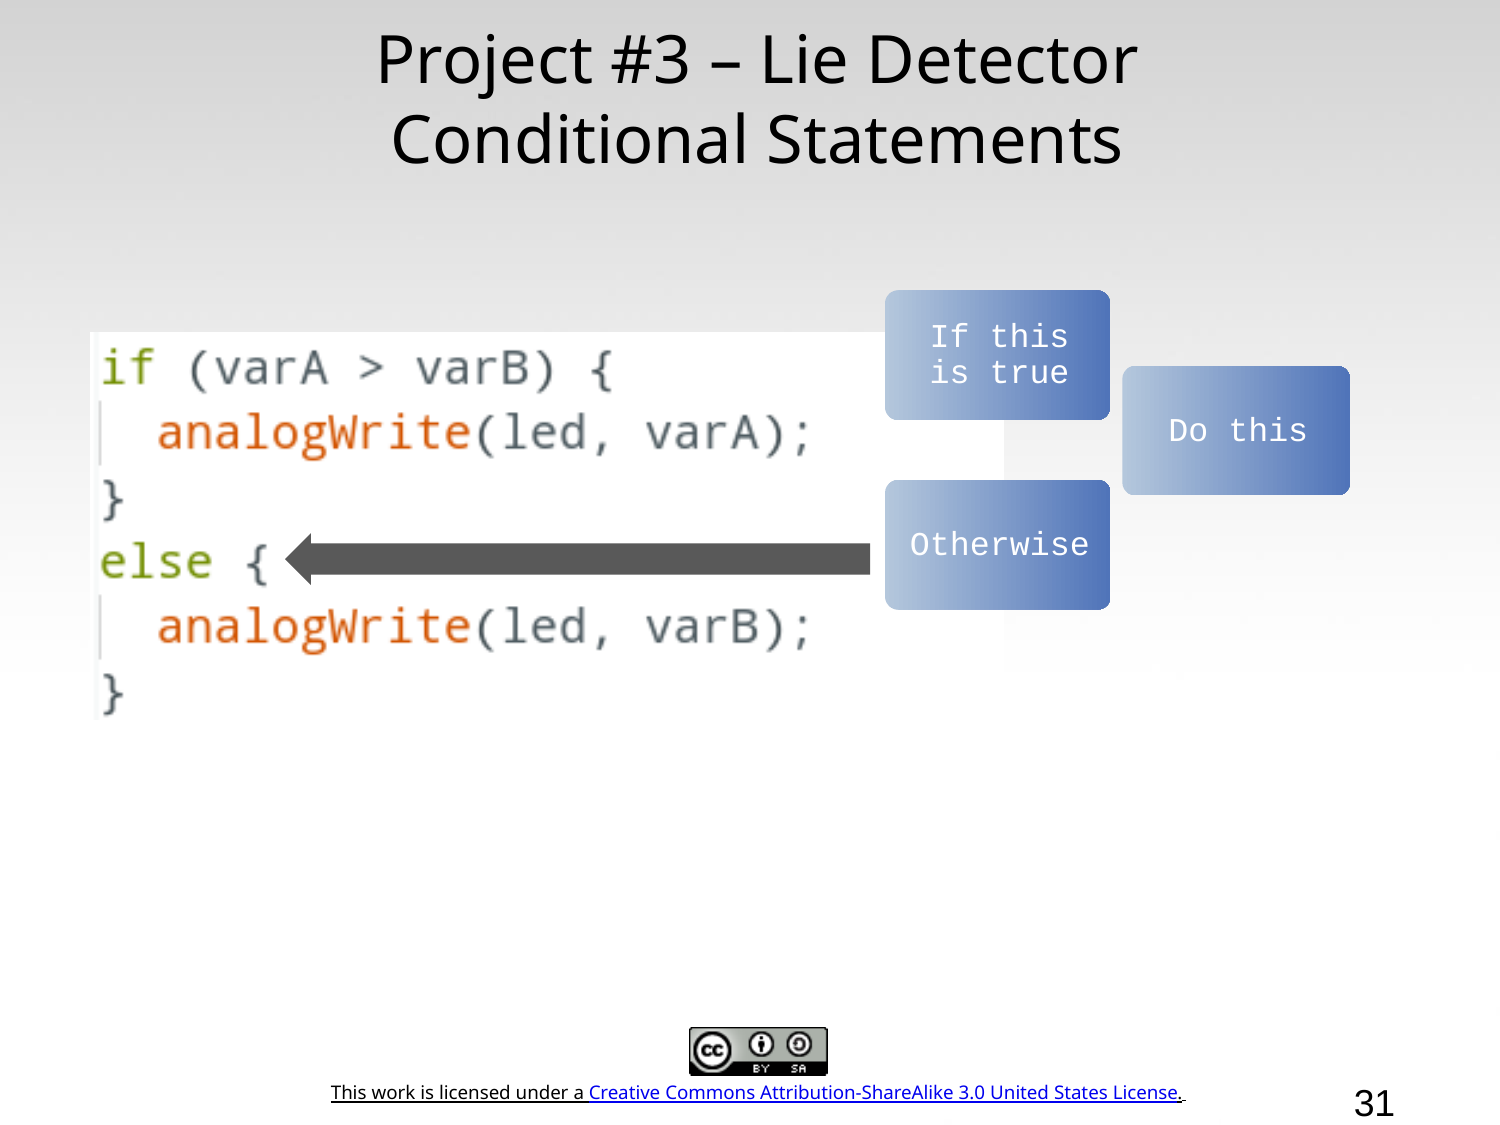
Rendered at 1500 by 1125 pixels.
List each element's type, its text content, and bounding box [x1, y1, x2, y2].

text_box Do this [1122, 365, 1351, 496]
picture [0, 0, 1500, 1125]
text_box Otherwise [1004, 479, 1111, 610]
text_box If this is true [884, 290, 1110, 420]
title Project #3 – Lie Detector Conditional Statements [75, 2, 1440, 191]
